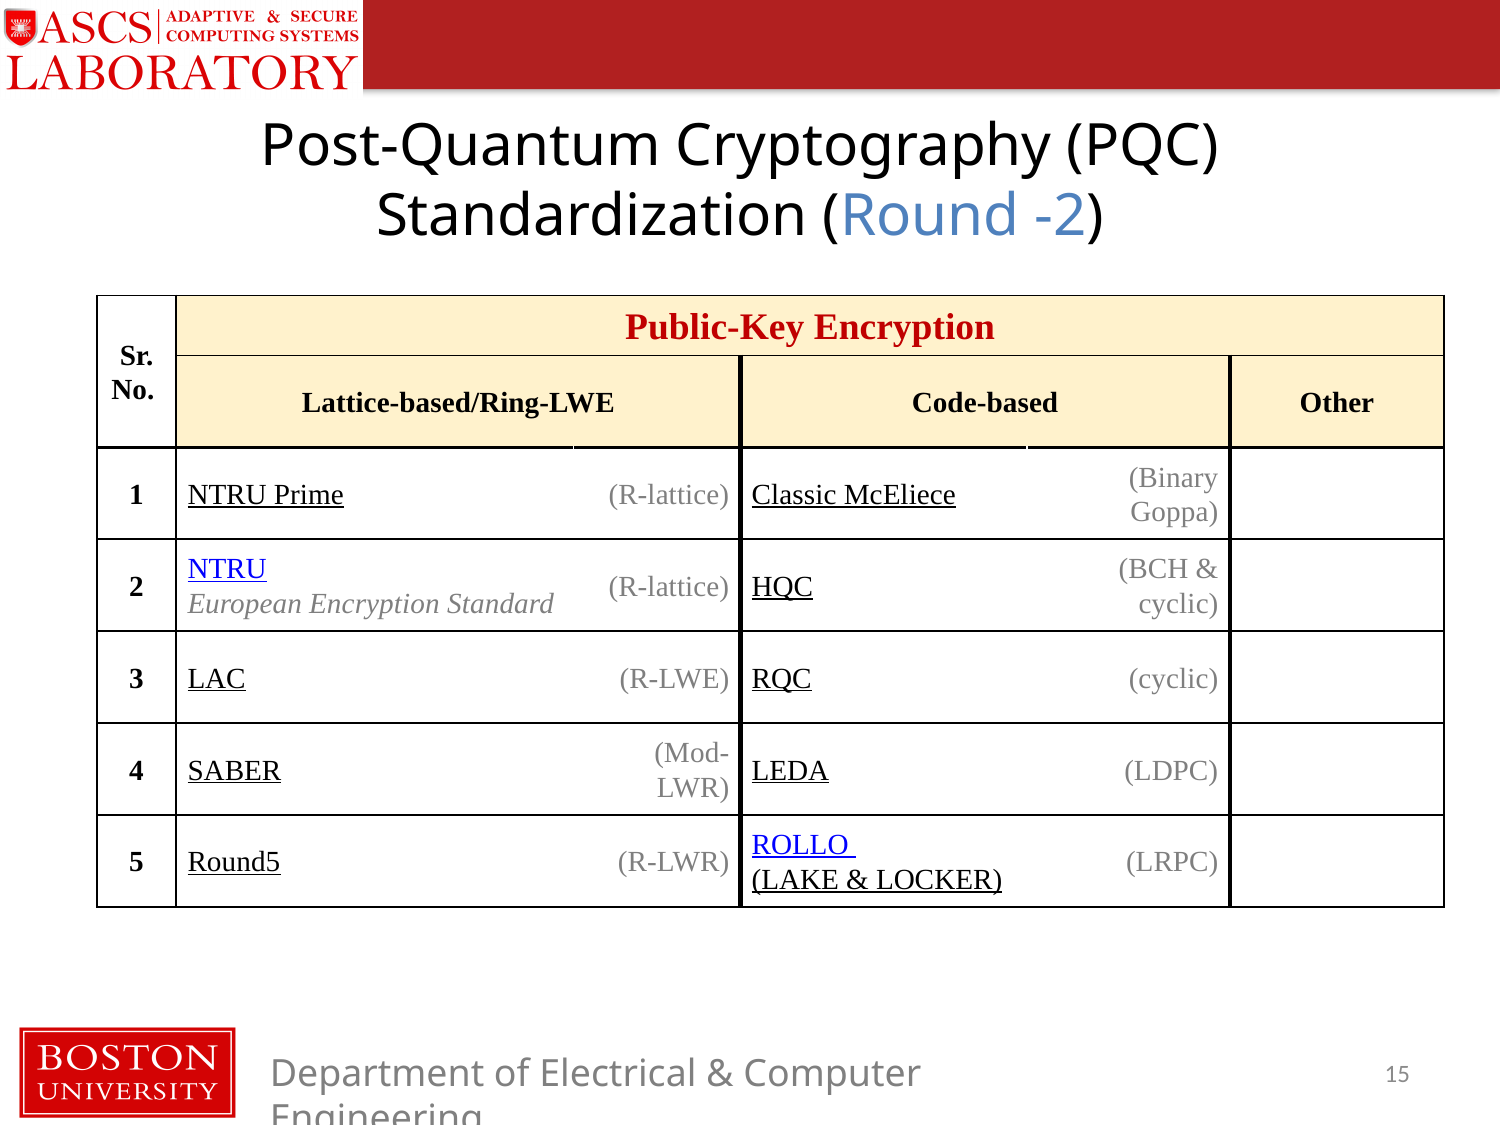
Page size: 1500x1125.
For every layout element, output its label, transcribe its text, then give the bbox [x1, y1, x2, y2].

table_cell NTRU Prime [177, 449, 573, 538]
text_box Post-Quantum Cryptography (PQC) Standardization (Round -2) [55, 121, 1425, 233]
table_cell 1 [98, 449, 175, 538]
table_cell Lattice-based/Ring-LWE [177, 356, 738, 446]
table_cell (Mod-LWR) [574, 724, 738, 814]
table_cell [1232, 449, 1443, 538]
table_cell (Binary Goppa) [1028, 449, 1228, 538]
picture [19, 1027, 236, 1118]
table_cell Classic McEliece [743, 449, 1026, 538]
table_cell [1232, 816, 1443, 906]
table_header Sr. No. [98, 296, 175, 446]
table_header Public-Key Encryption [177, 296, 1443, 355]
table_cell NTRU European Encryption Standard [177, 540, 573, 630]
table_cell 4 [98, 724, 175, 814]
picture [0, 0, 363, 100]
slide_number 15 [1336, 1042, 1425, 1103]
table_cell (R-LWE) [574, 632, 738, 722]
table_cell 5 [98, 816, 175, 906]
table_cell 2 [98, 540, 175, 630]
table_cell SABER [177, 724, 573, 814]
table_cell Code-based [743, 356, 1228, 446]
table_cell LEDA [743, 724, 1026, 814]
table_cell (cyclic) [1028, 632, 1228, 722]
table_cell (BCH & cyclic) [1028, 540, 1228, 630]
table_cell (LDPC) [1028, 724, 1228, 814]
table_cell HQC [743, 540, 1026, 630]
table_cell (LRPC) [1028, 816, 1228, 906]
table_cell Other [1232, 356, 1443, 446]
table_cell (R-lattice) [574, 449, 738, 538]
table_cell 3 [98, 632, 175, 722]
table_cell ROLLO (LAKE & LOCKER) [743, 816, 1026, 906]
table_cell RQC [743, 632, 1026, 722]
table_cell (R-LWR) [574, 816, 738, 906]
table_cell LAC [177, 632, 573, 722]
table_cell (R-lattice) [574, 540, 738, 630]
table_cell Round5 [177, 816, 573, 906]
table_cell [1232, 540, 1443, 630]
table_cell [1232, 632, 1443, 722]
table_cell [1232, 724, 1443, 814]
